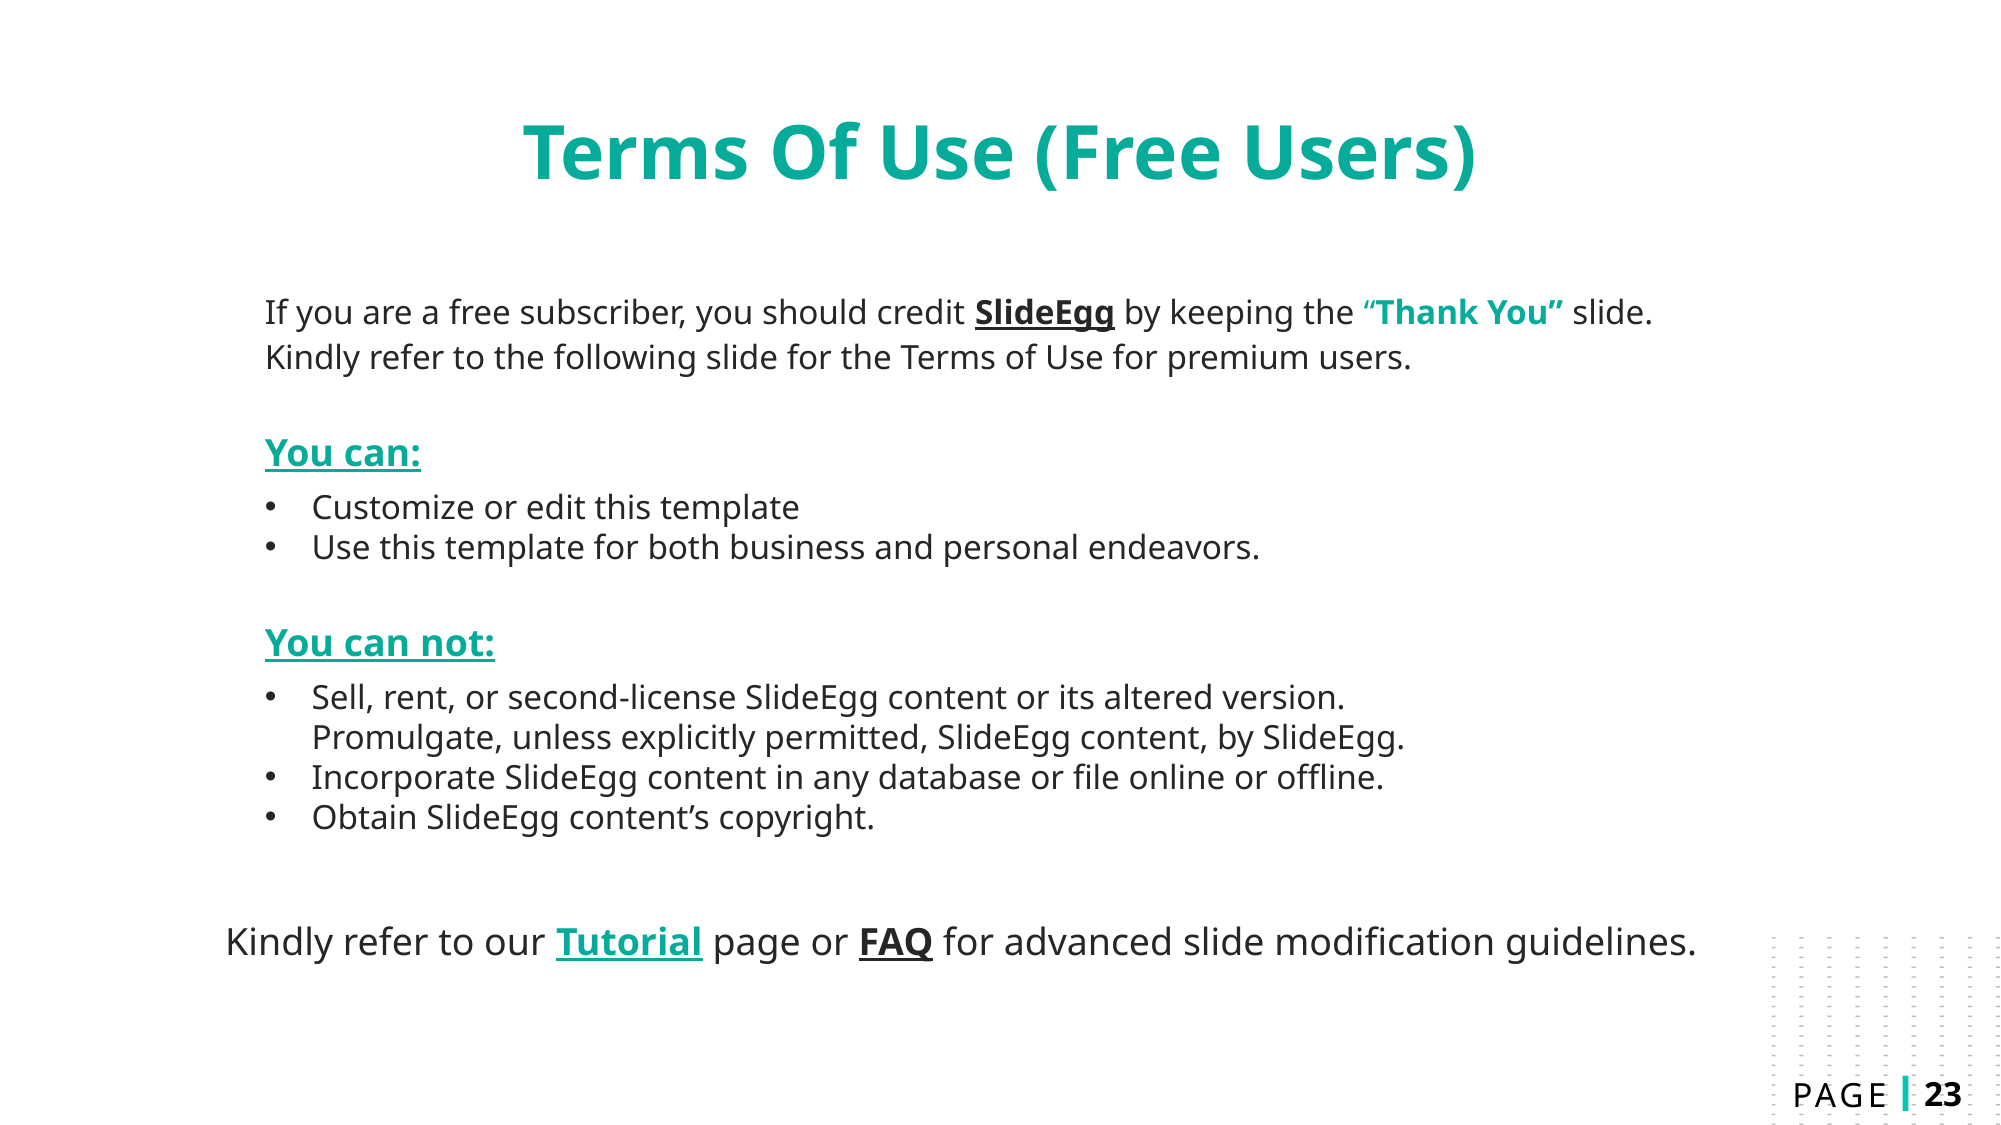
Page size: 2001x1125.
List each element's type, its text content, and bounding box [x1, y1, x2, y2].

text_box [249, 283, 1835, 971]
text_box Terms Of Use (Free Users) [507, 107, 1493, 204]
